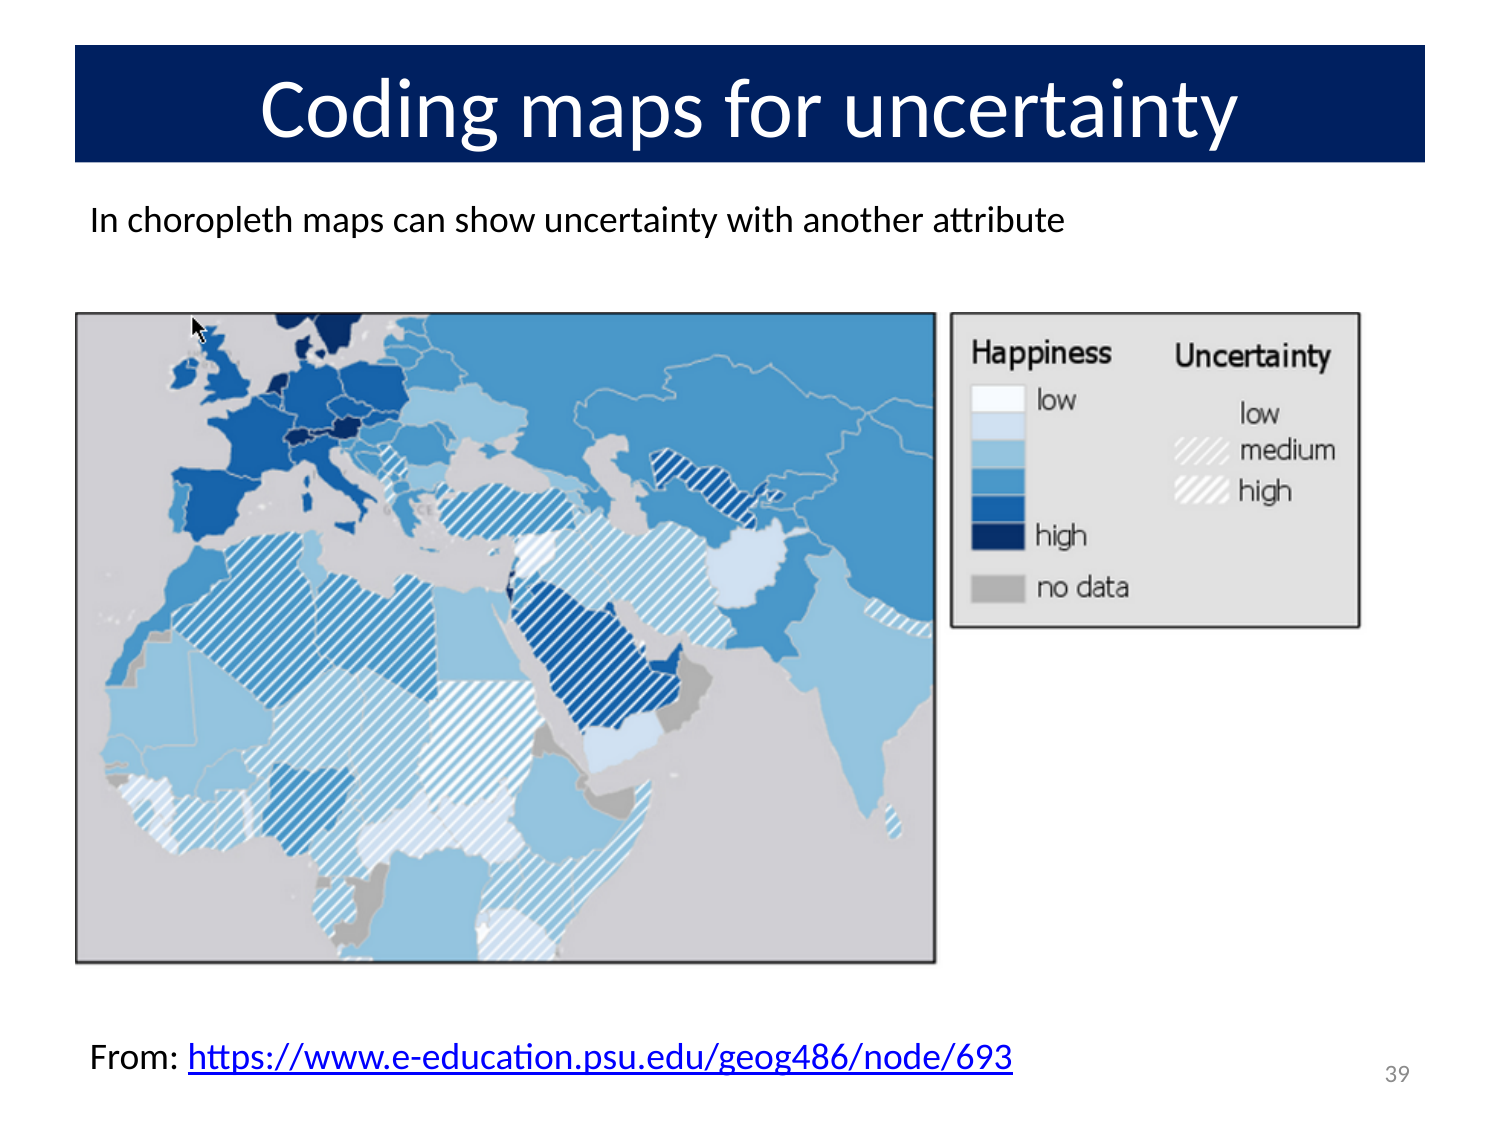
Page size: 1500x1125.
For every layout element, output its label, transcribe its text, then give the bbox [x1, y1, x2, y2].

title Coding maps for uncertainty [75, 45, 1425, 163]
slide_number 39 [1074, 1042, 1425, 1103]
text_box In choropleth maps can show uncertainty with another attribute [74, 187, 1425, 248]
text_box From: https://www.e-education.psu.edu/geog486/node/693 [74, 1024, 1350, 1085]
picture [74, 312, 1379, 970]
